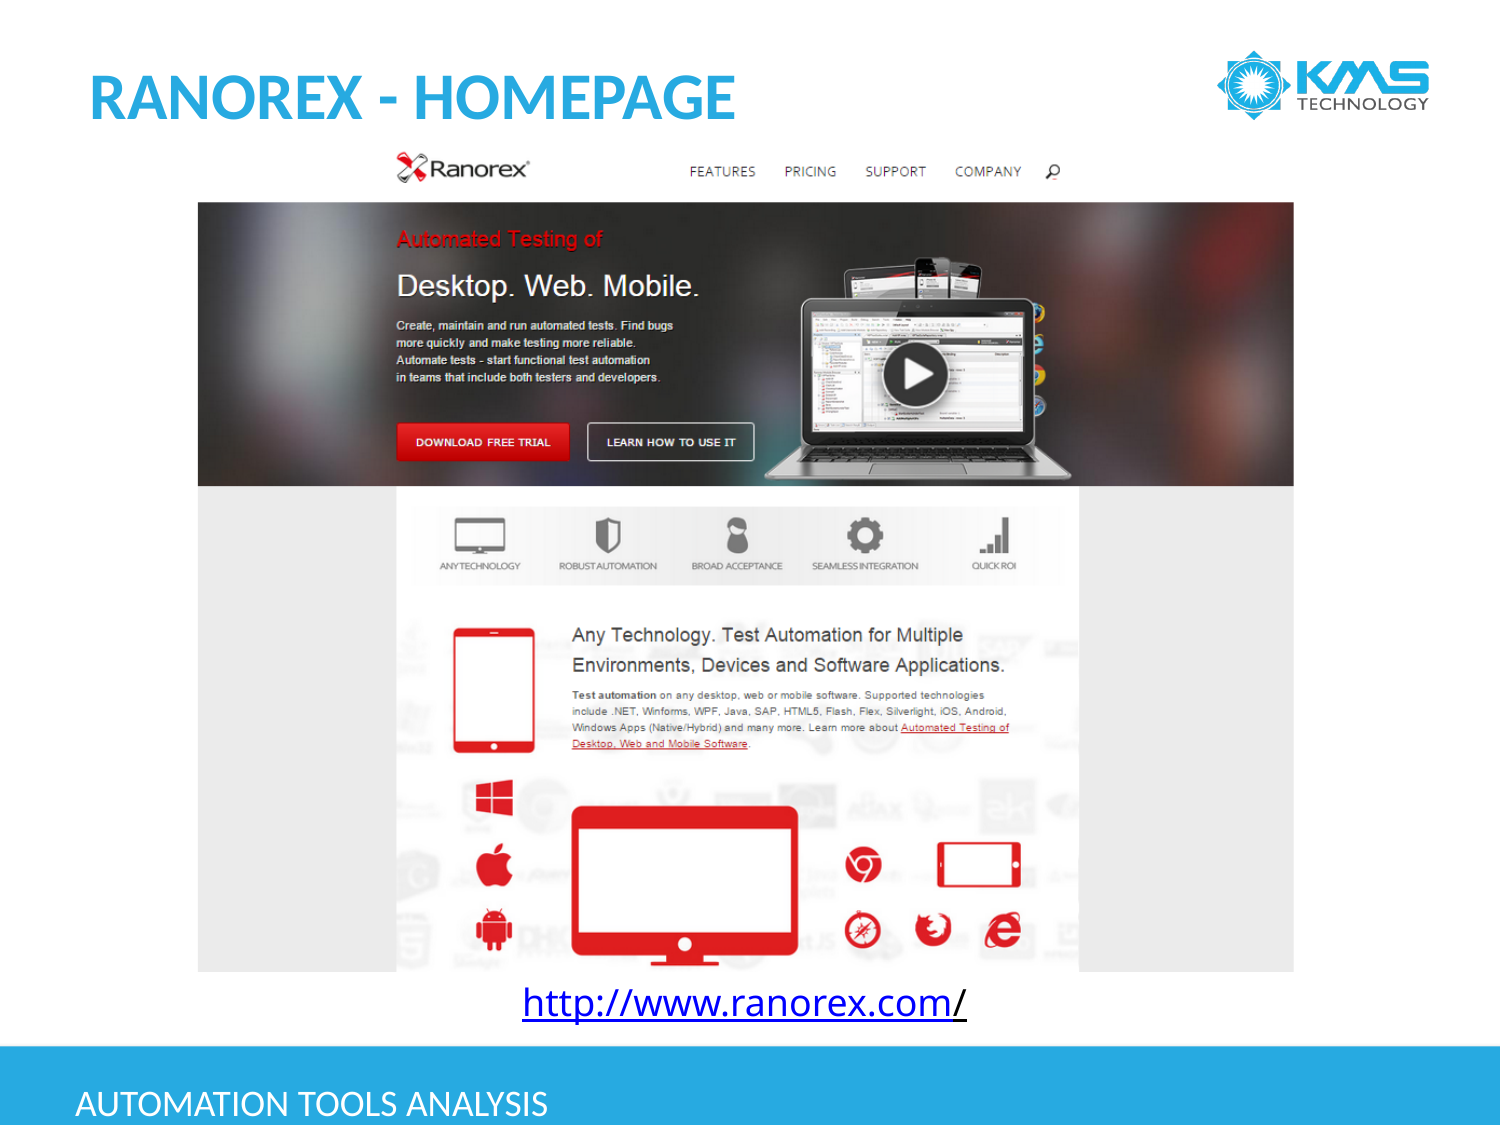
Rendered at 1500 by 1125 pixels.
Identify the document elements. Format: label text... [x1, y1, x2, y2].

text_box http://www.ranorex.com/ [507, 979, 658, 1122]
list Automation tools analysis [60, 1071, 975, 1125]
title RANOREX - HOMEPAGE [75, 45, 1102, 150]
picture [1208, 45, 1436, 126]
picture [197, 147, 1294, 972]
